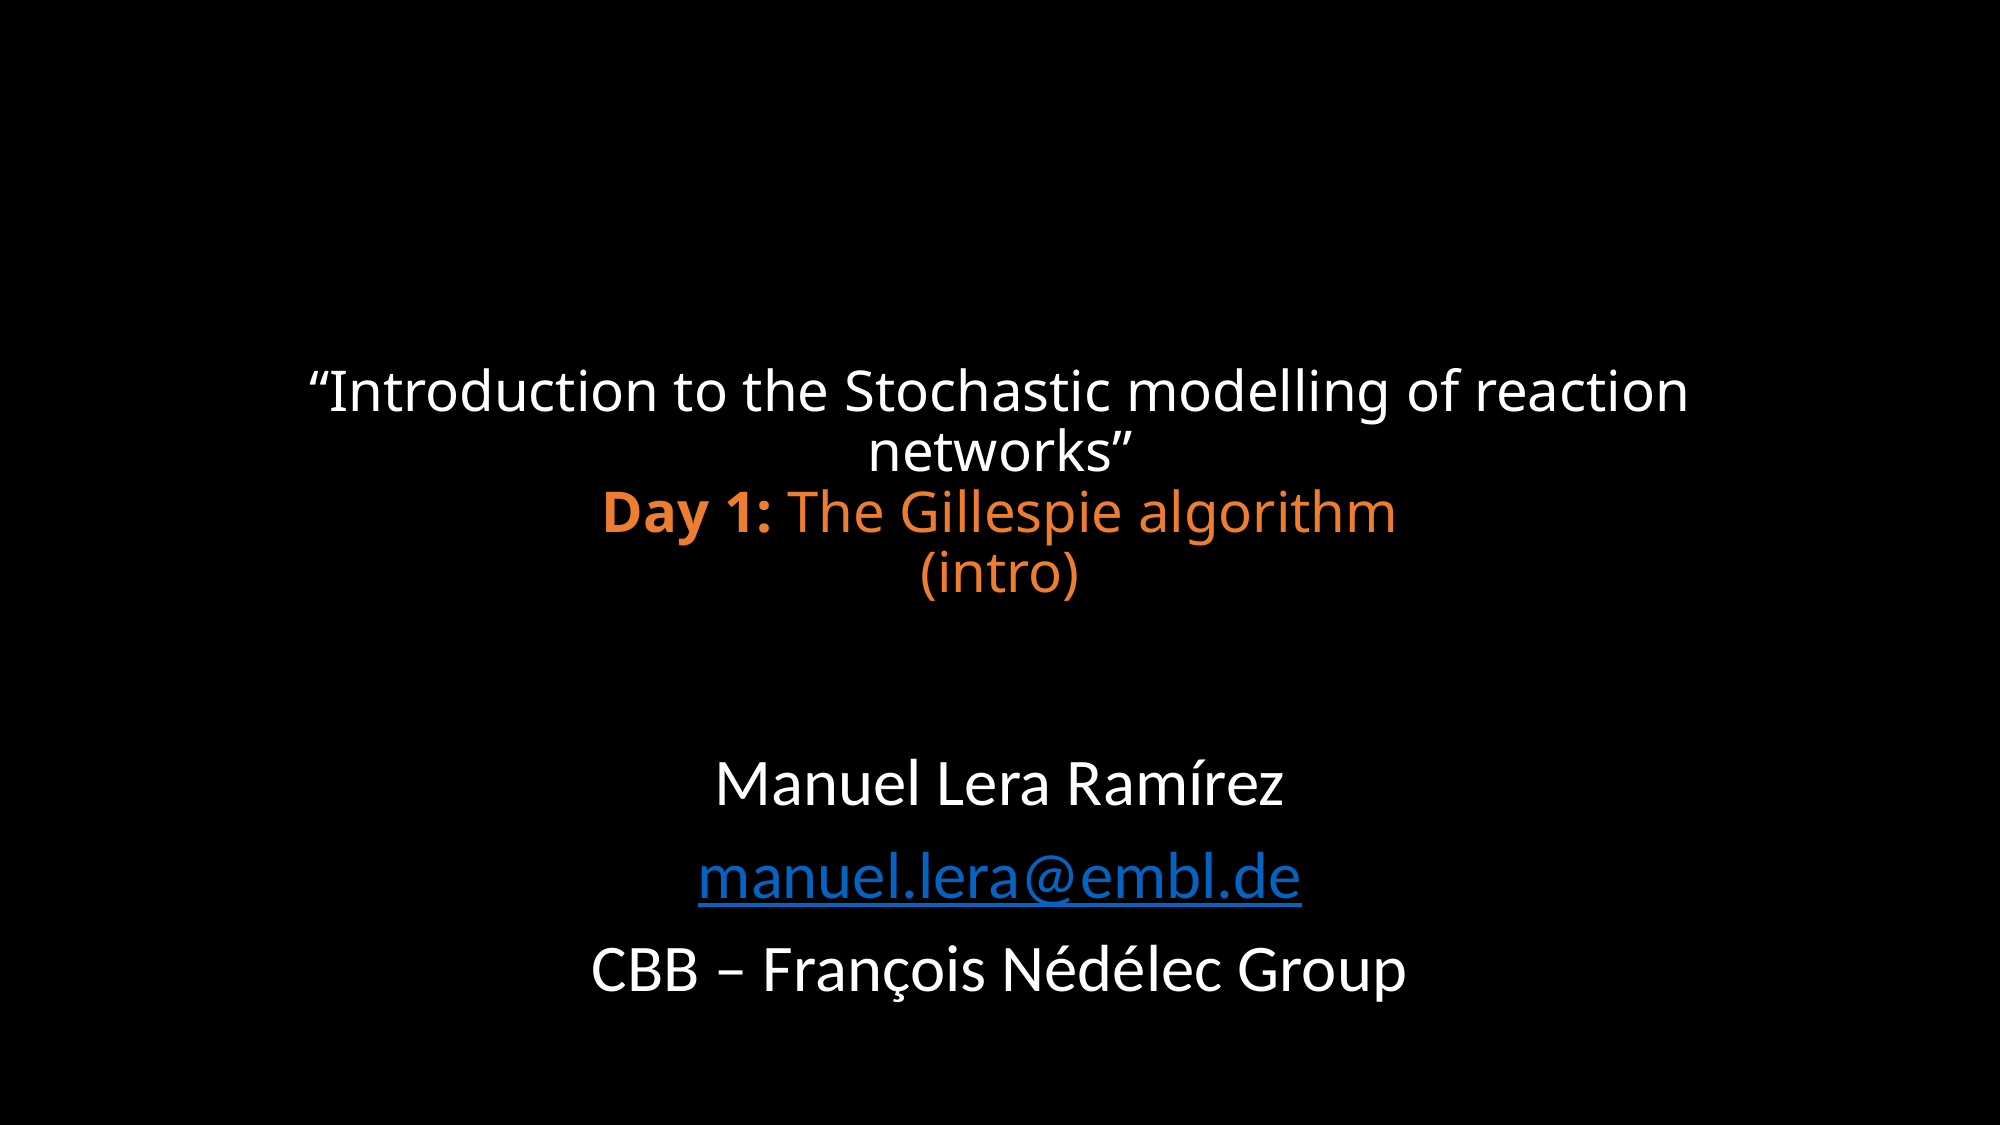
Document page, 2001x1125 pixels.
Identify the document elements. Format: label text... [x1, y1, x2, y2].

title “Introduction to the Stochastic modelling of reaction networks” Day 1: The Gillespie algorithm (intro) [249, 350, 1750, 613]
subtitle Manuel Lera Ramírez manuel.lera@embl.de CBB – François Nédélec Group [249, 740, 1750, 1013]
